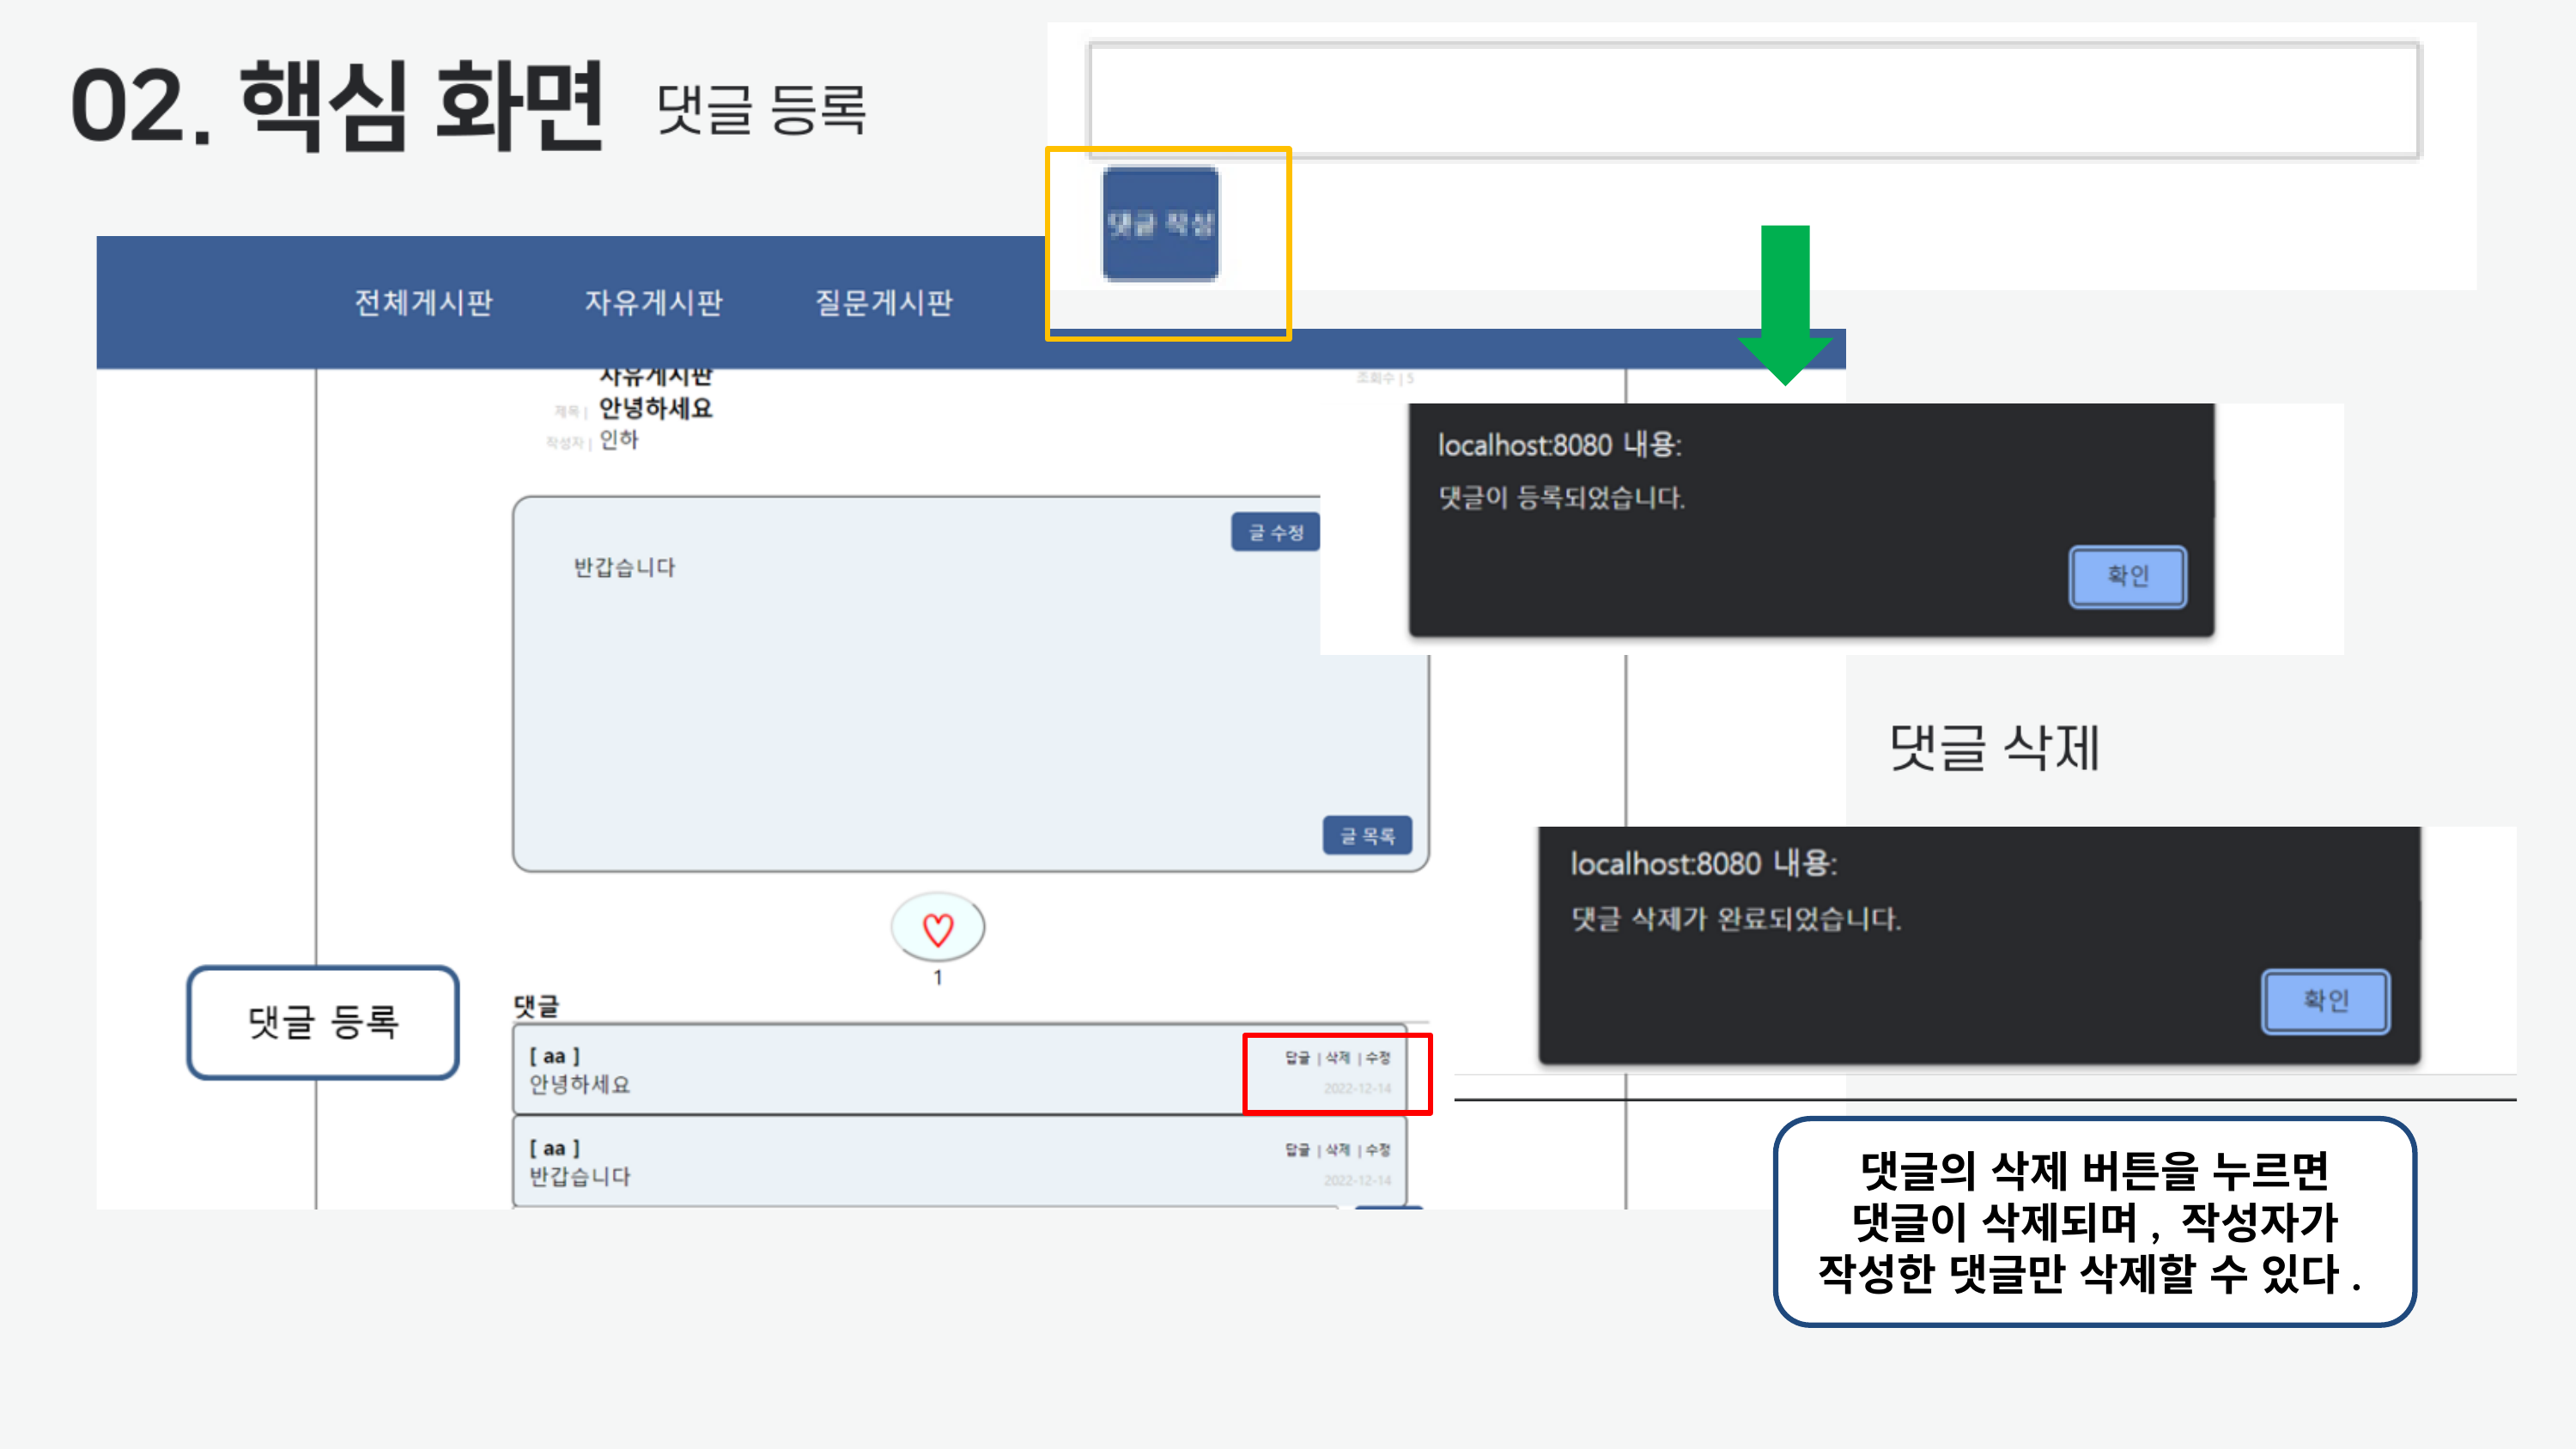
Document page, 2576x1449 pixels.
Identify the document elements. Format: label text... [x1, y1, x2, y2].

picture [1880, 704, 2123, 795]
picture [53, 26, 892, 199]
picture [1320, 403, 2345, 655]
picture [1047, 22, 2477, 330]
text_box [1454, 827, 2518, 1101]
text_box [96, 235, 1847, 1213]
text_box 댓글의 삭제 버튼을 누르면 댓글이 삭제되며, 작성자가 작성한 댓글만 삭제할 수 있다. [1773, 1117, 2417, 1327]
